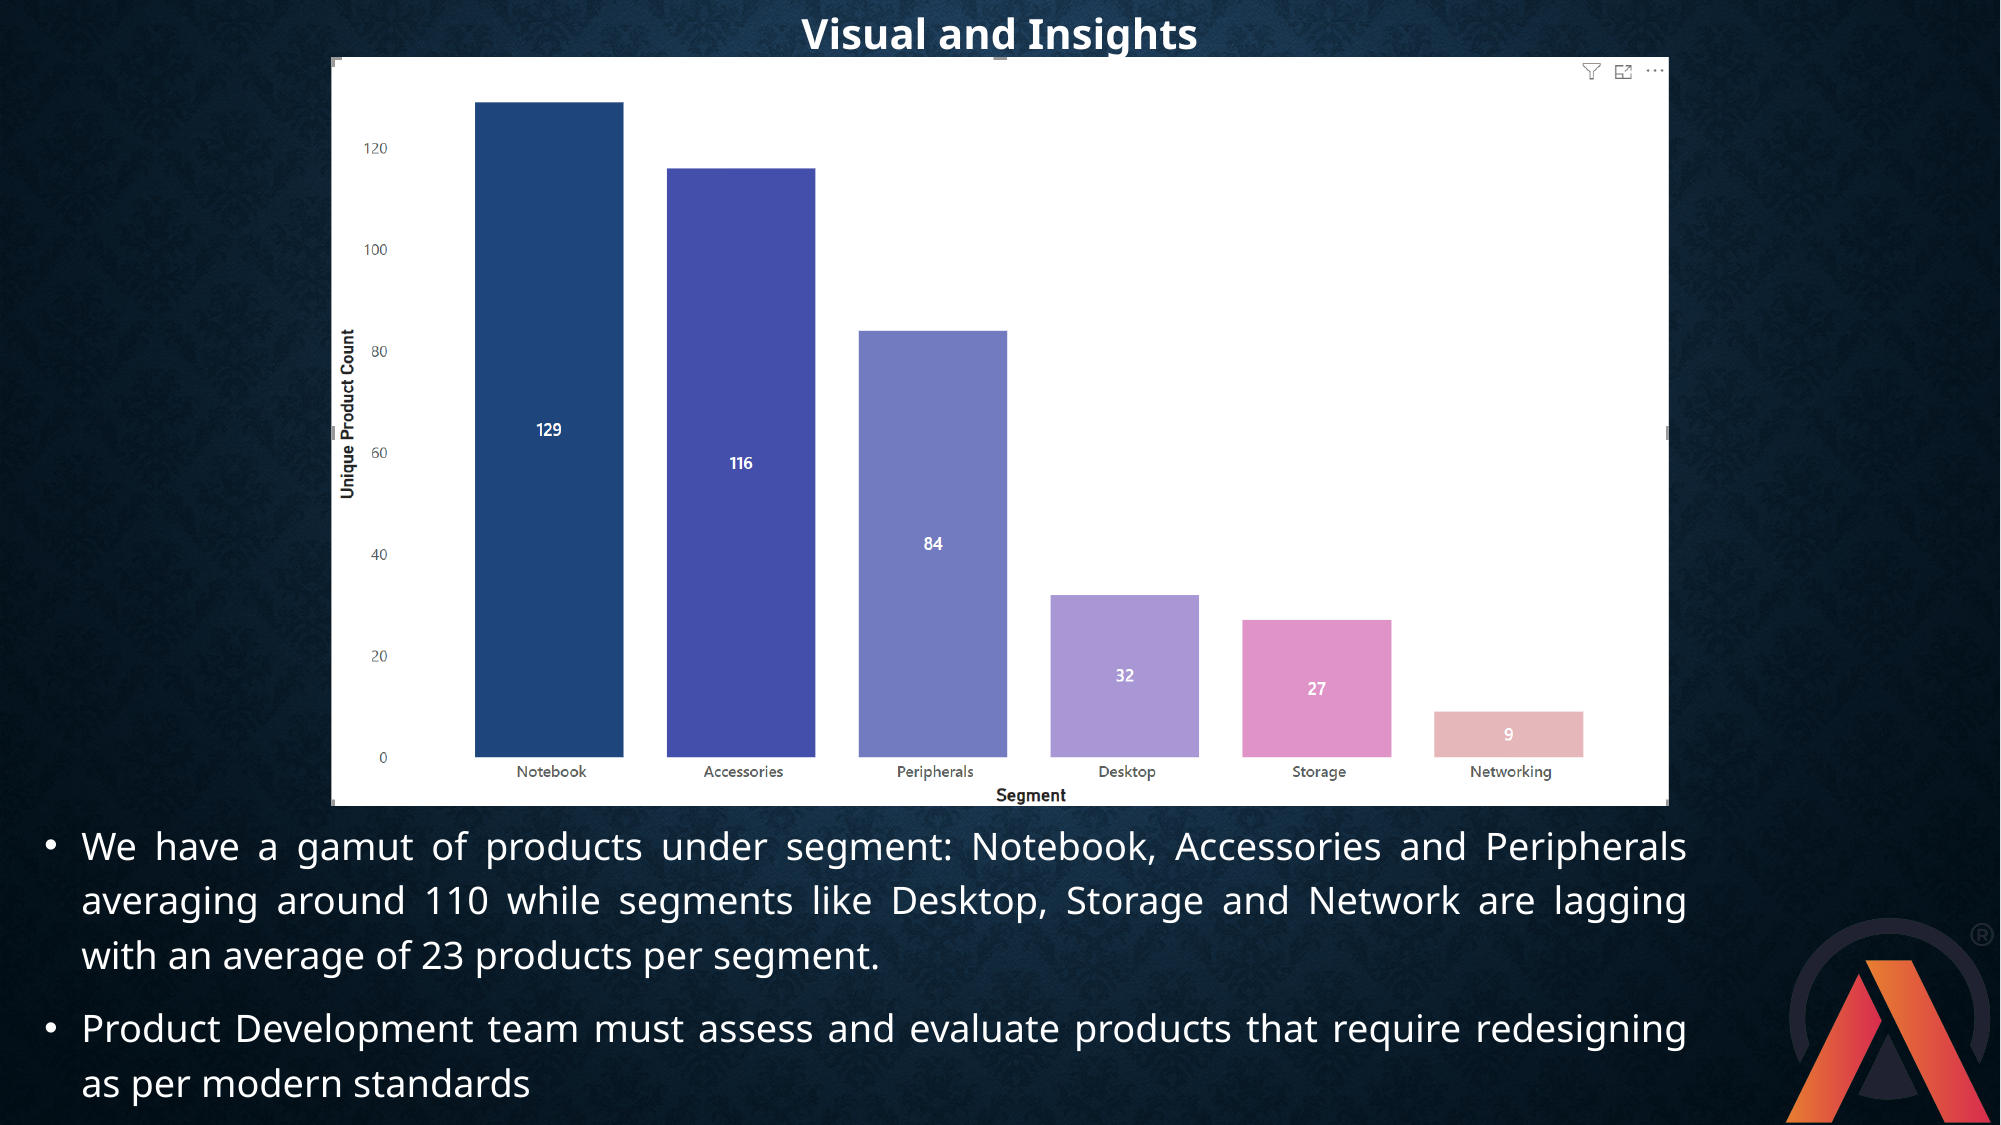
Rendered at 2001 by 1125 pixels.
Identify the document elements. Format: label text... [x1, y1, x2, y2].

list We have a gamut of products under segment: Notebook, Accessories and Peripherals averaging around 110 while segments like Desktop, Storage and Network are lagging with an average of 23 products per segment. Product Development team must assess and evaluate products that require redesigning as per modern standards [29, 805, 1705, 1116]
picture [330, 57, 1670, 806]
picture [1782, 912, 2000, 1125]
text_box Visual and Insights [499, 0, 1501, 56]
